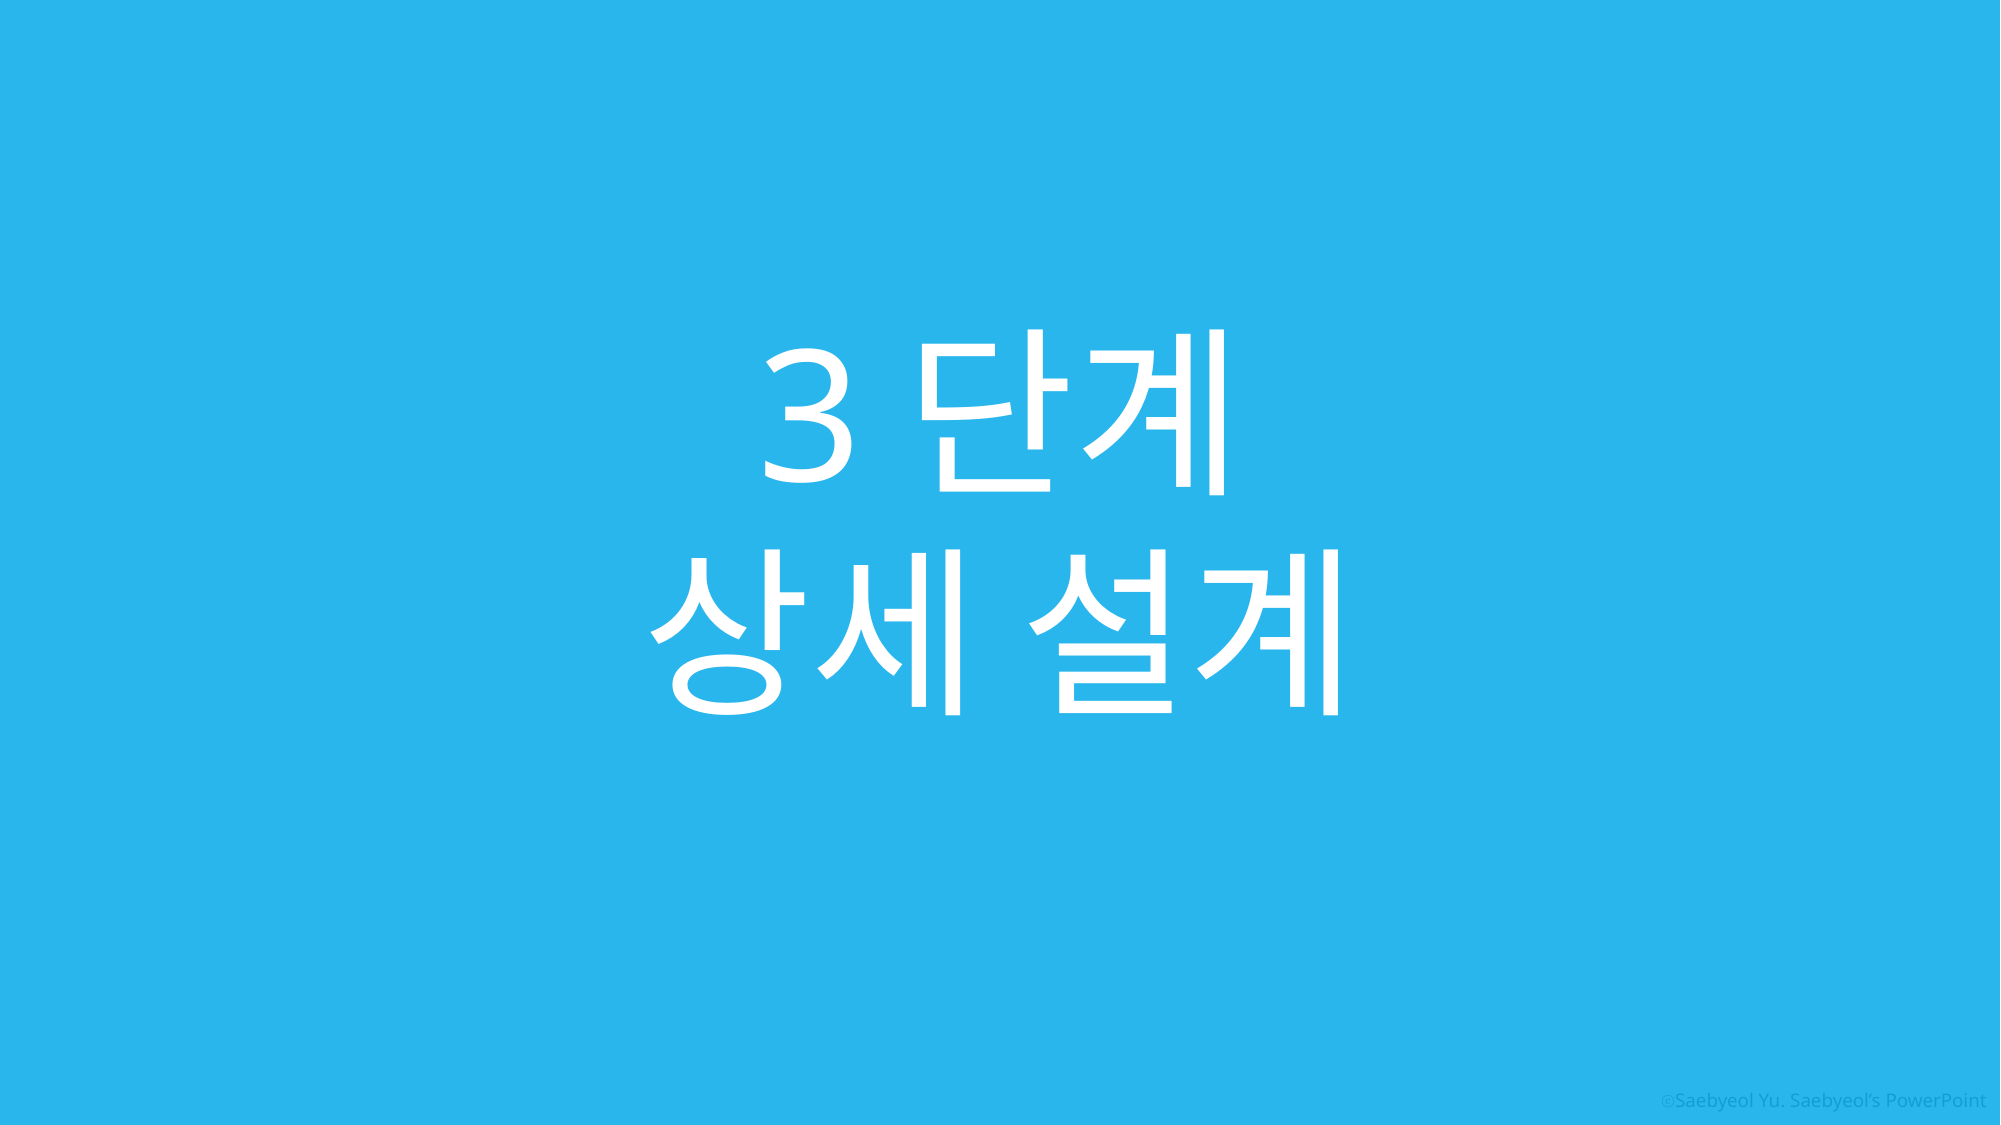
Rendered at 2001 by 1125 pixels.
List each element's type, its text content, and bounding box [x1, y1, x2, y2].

text_box [0, 0, 2000, 1125]
text_box 3단계 상세 설계 [635, 290, 1365, 745]
